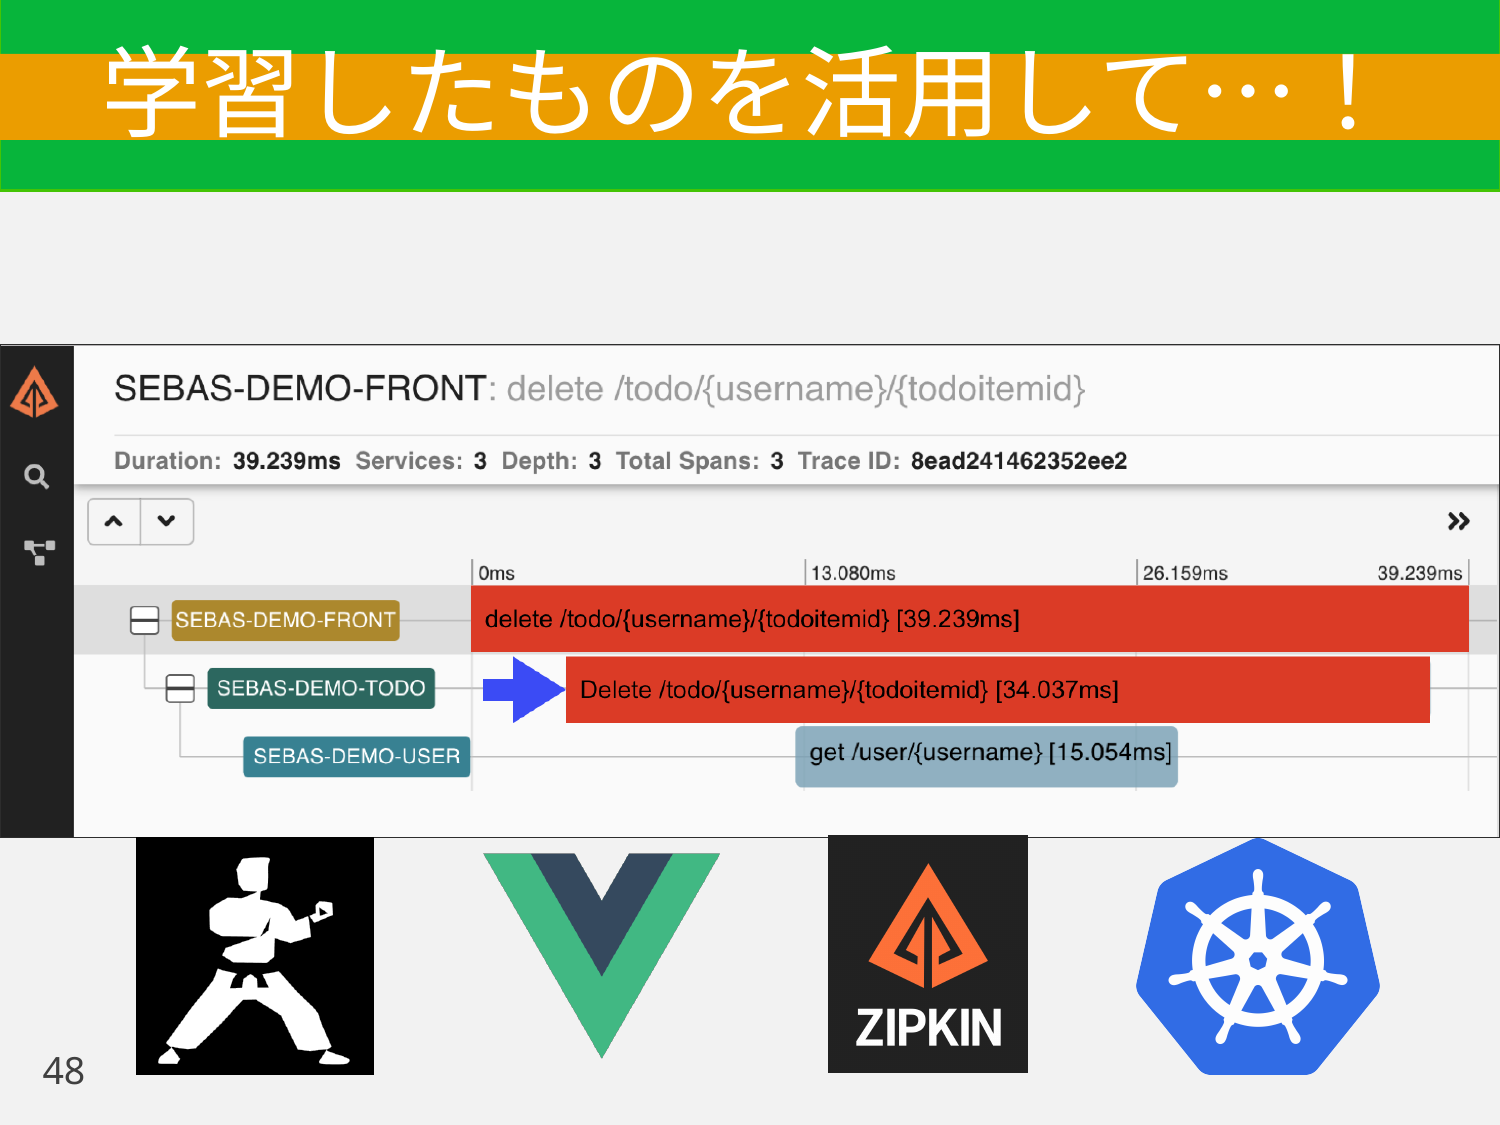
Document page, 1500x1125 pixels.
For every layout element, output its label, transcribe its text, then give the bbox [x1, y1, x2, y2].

title 学習したものを活用して…！ [0, 53, 1500, 140]
slide_number 48 [27, 1042, 146, 1102]
picture [0, 344, 1500, 1075]
